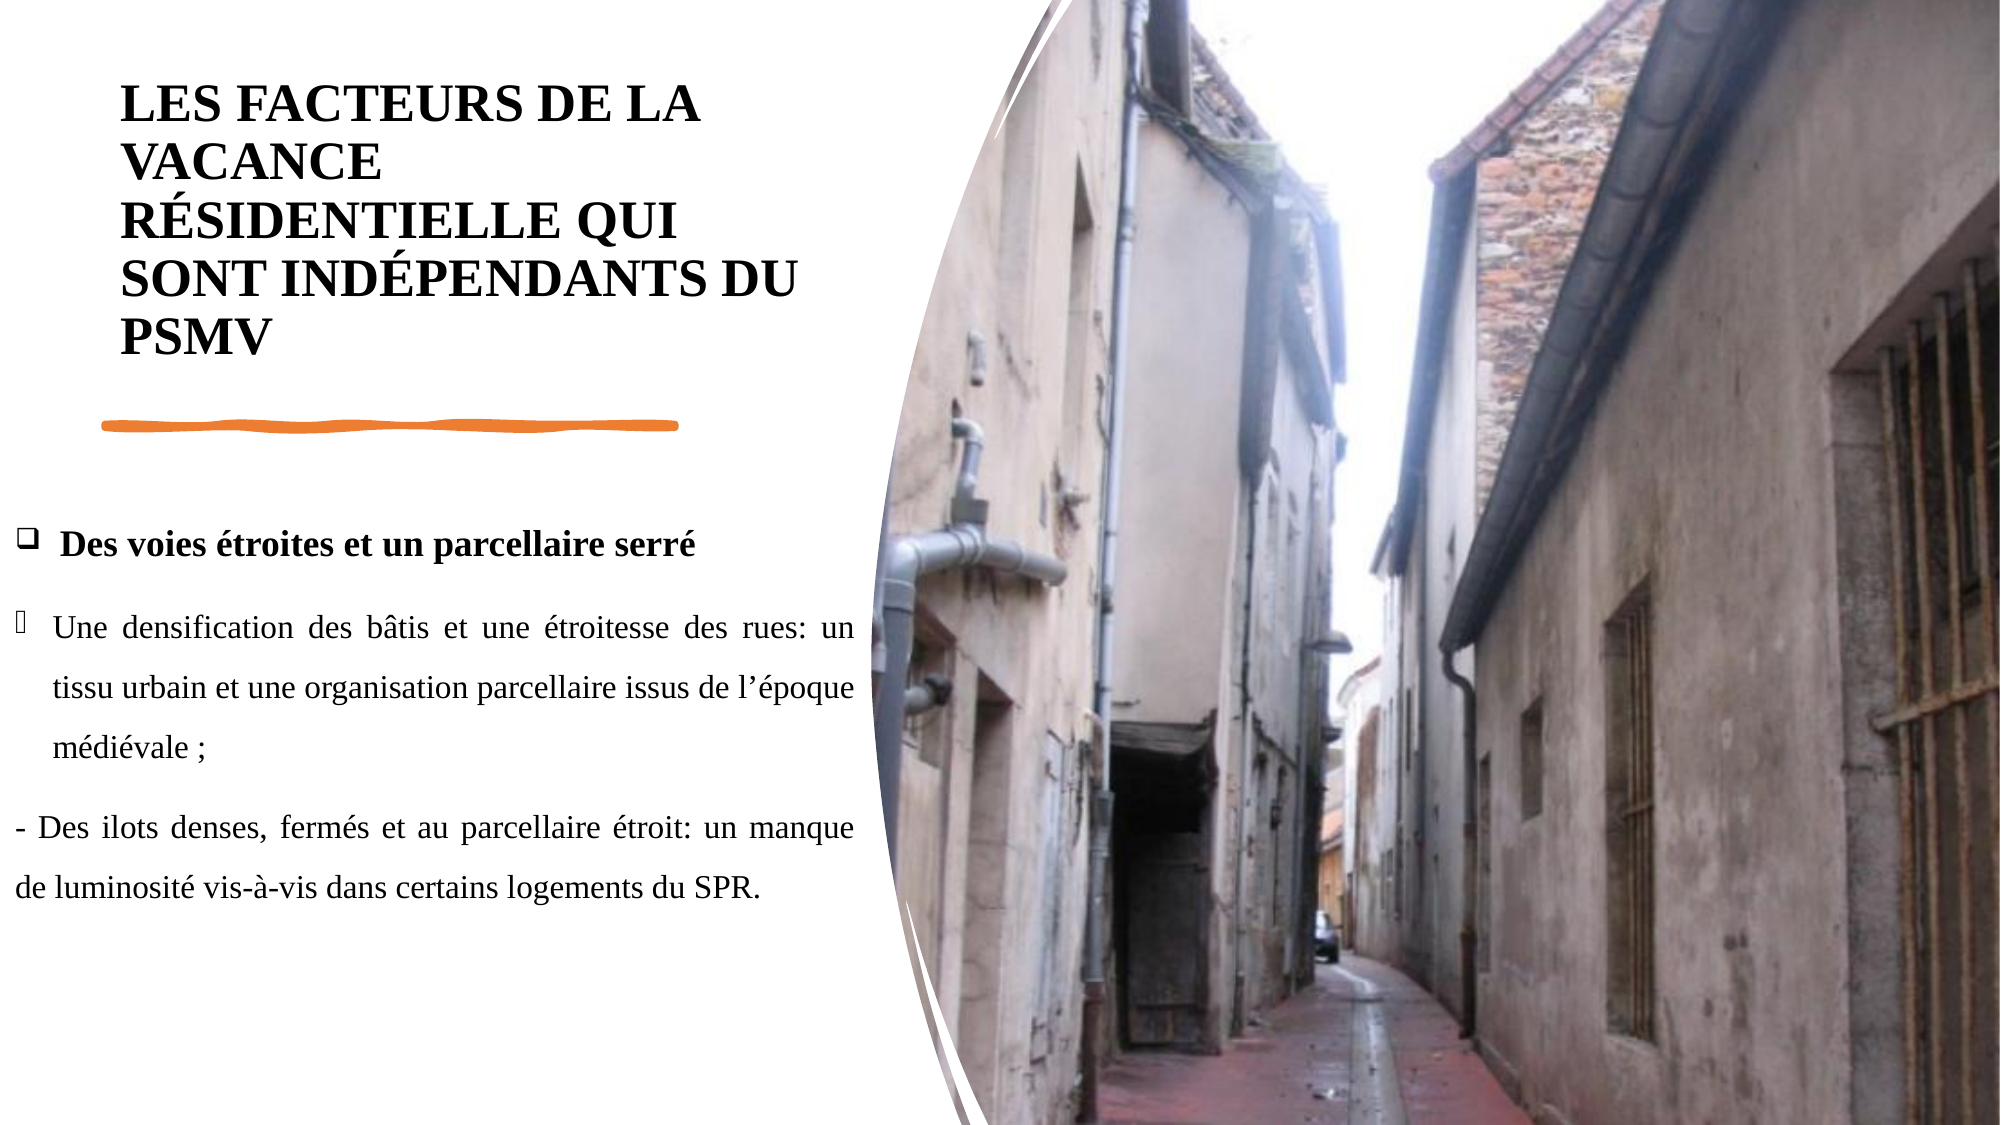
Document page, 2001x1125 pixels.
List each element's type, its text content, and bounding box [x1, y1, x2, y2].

picture [871, 0, 2000, 1125]
title LES FACTEURS DE LA VACANCE RÉSIDENTIELLE QUI SONT INDÉPENDANTS DU PSMV [105, 53, 822, 375]
text_box [103, 421, 676, 431]
list Des voies étroites et un parcellaire serré Une densification des bâtis et une étroitesse des rues: un tissu urbain et une organisation parcellaire issus de l’époque médiévale ; - Des ilots denses, fermés et au parcellaire étroit: un manque de luminosité vis-à-vis dans certains logements du SPR. [0, 471, 871, 1125]
text_box [0, 0, 871, 471]
